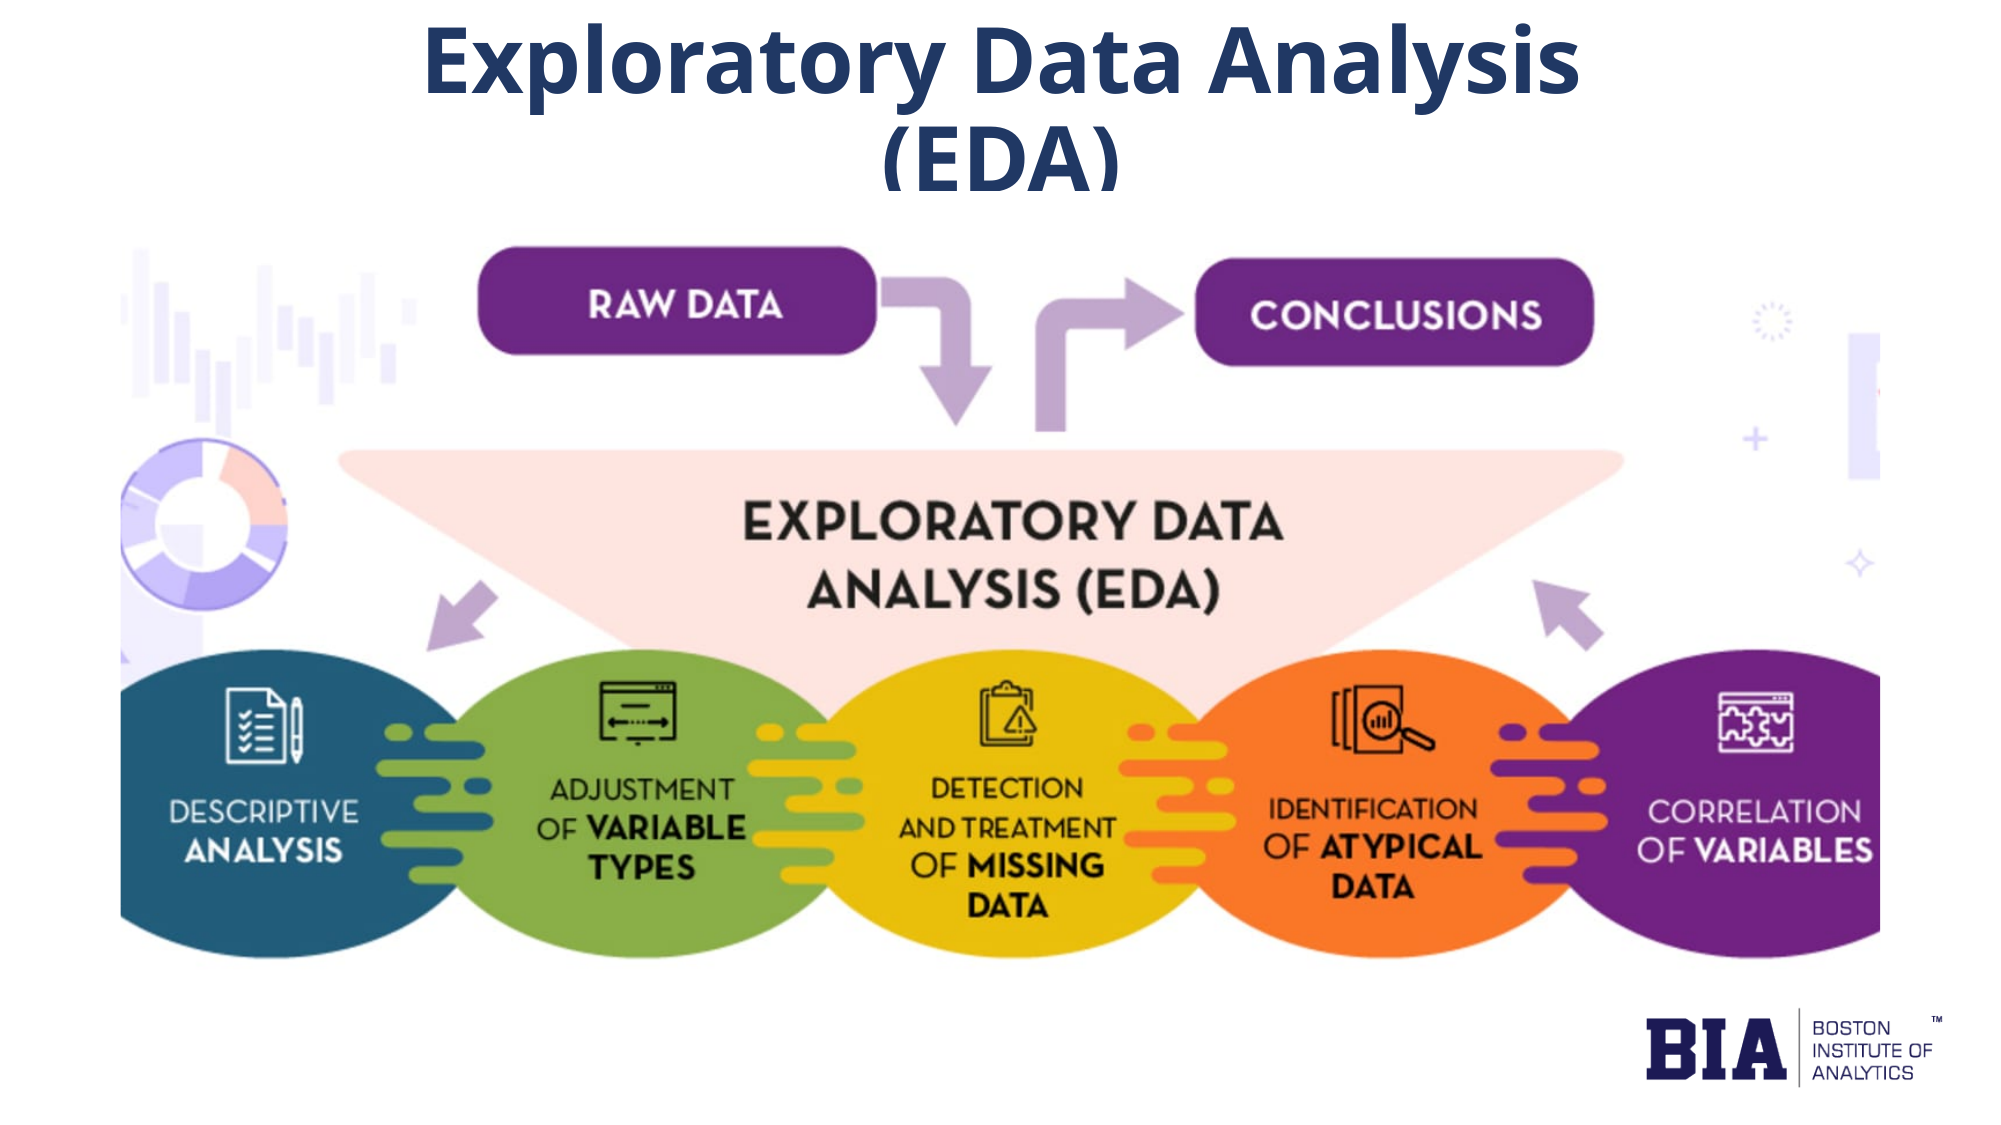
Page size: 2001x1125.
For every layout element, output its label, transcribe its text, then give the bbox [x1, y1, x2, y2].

picture [120, 191, 1881, 989]
picture [1624, 1000, 1957, 1095]
text_box Exploratory Data Analysis (EDA) [291, 11, 1710, 191]
